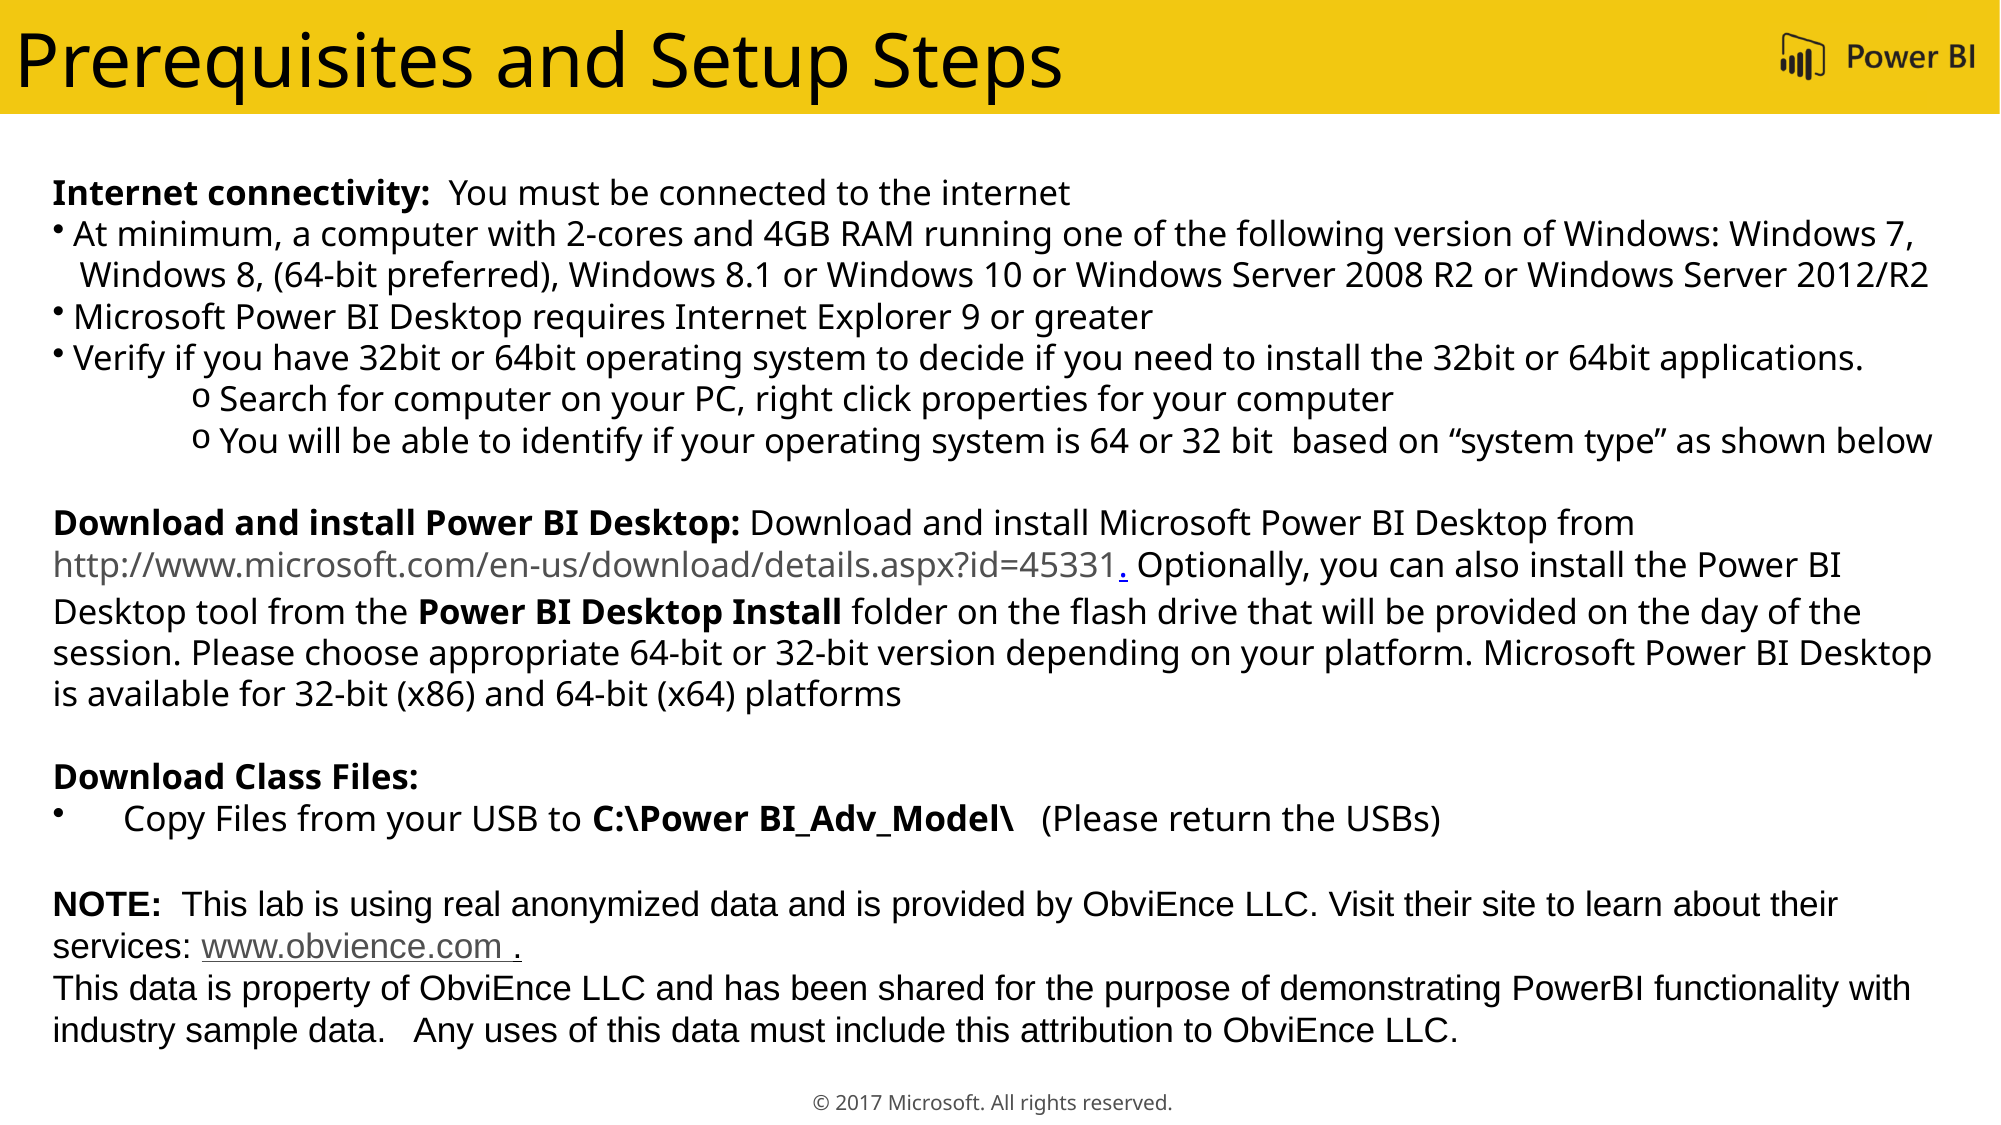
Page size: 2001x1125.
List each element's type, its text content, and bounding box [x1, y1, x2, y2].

picture [1768, 23, 1985, 91]
footer © 2017 Microsoft. All rights reserved. [663, 1084, 1338, 1122]
text_box [0, 0, 2000, 115]
text_box Internet connectivity: You must be connected to the internet At minimum, a computer with 2-cores and 4GB RAM running one of the following version of Windows: Windows 7, Windows 8, (64-bit preferred), Windows 8.1 or Windows 10 or Windows Server 2008 R2 or Windows Server 2012/R2 Microsoft Power BI Desktop requires Internet Explorer 9 or greater Verify if you have 32bit or 64bit operating system to decide if you need to install the 32bit or 64bit applications. Search for computer on your PC, right click properties for your computer You will be able to identify if your operating system is 64 or 32 bit based on “system type” as shown below Download and install Power BI Desktop: Download and install Microsoft Power BI Desktop from http://www.microsoft.com/en-us/download/details.aspx?id=45331. Optionally, you can also install the Power BI Desktop tool from the Power BI Desktop Install folder on the flash drive that will be provided on the day of the session. Please choose appropriate 64-bit or 32-bit version depending on your platform. Microsoft Power BI Desktop is available for 32-bit (x86) and 64-bit (x64) platforms Download Class Files: Copy Files from your USB to C:\Power BI_Adv_Model\ (Please return the USBs) NOTE: This lab is using real anonymized data and is provided by ObviEnce LLC. Visit their site to learn about their services: www.obvience.com . This data is property of ObviEnce LLC and has been shared for the purpose of demonstrating PowerBI functionality with industry sample data. Any uses of this data must include this attribution to ObviEnce LLC. [37, 116, 1962, 1104]
text_box Prerequisites and Setup Steps [0, 4, 1927, 110]
